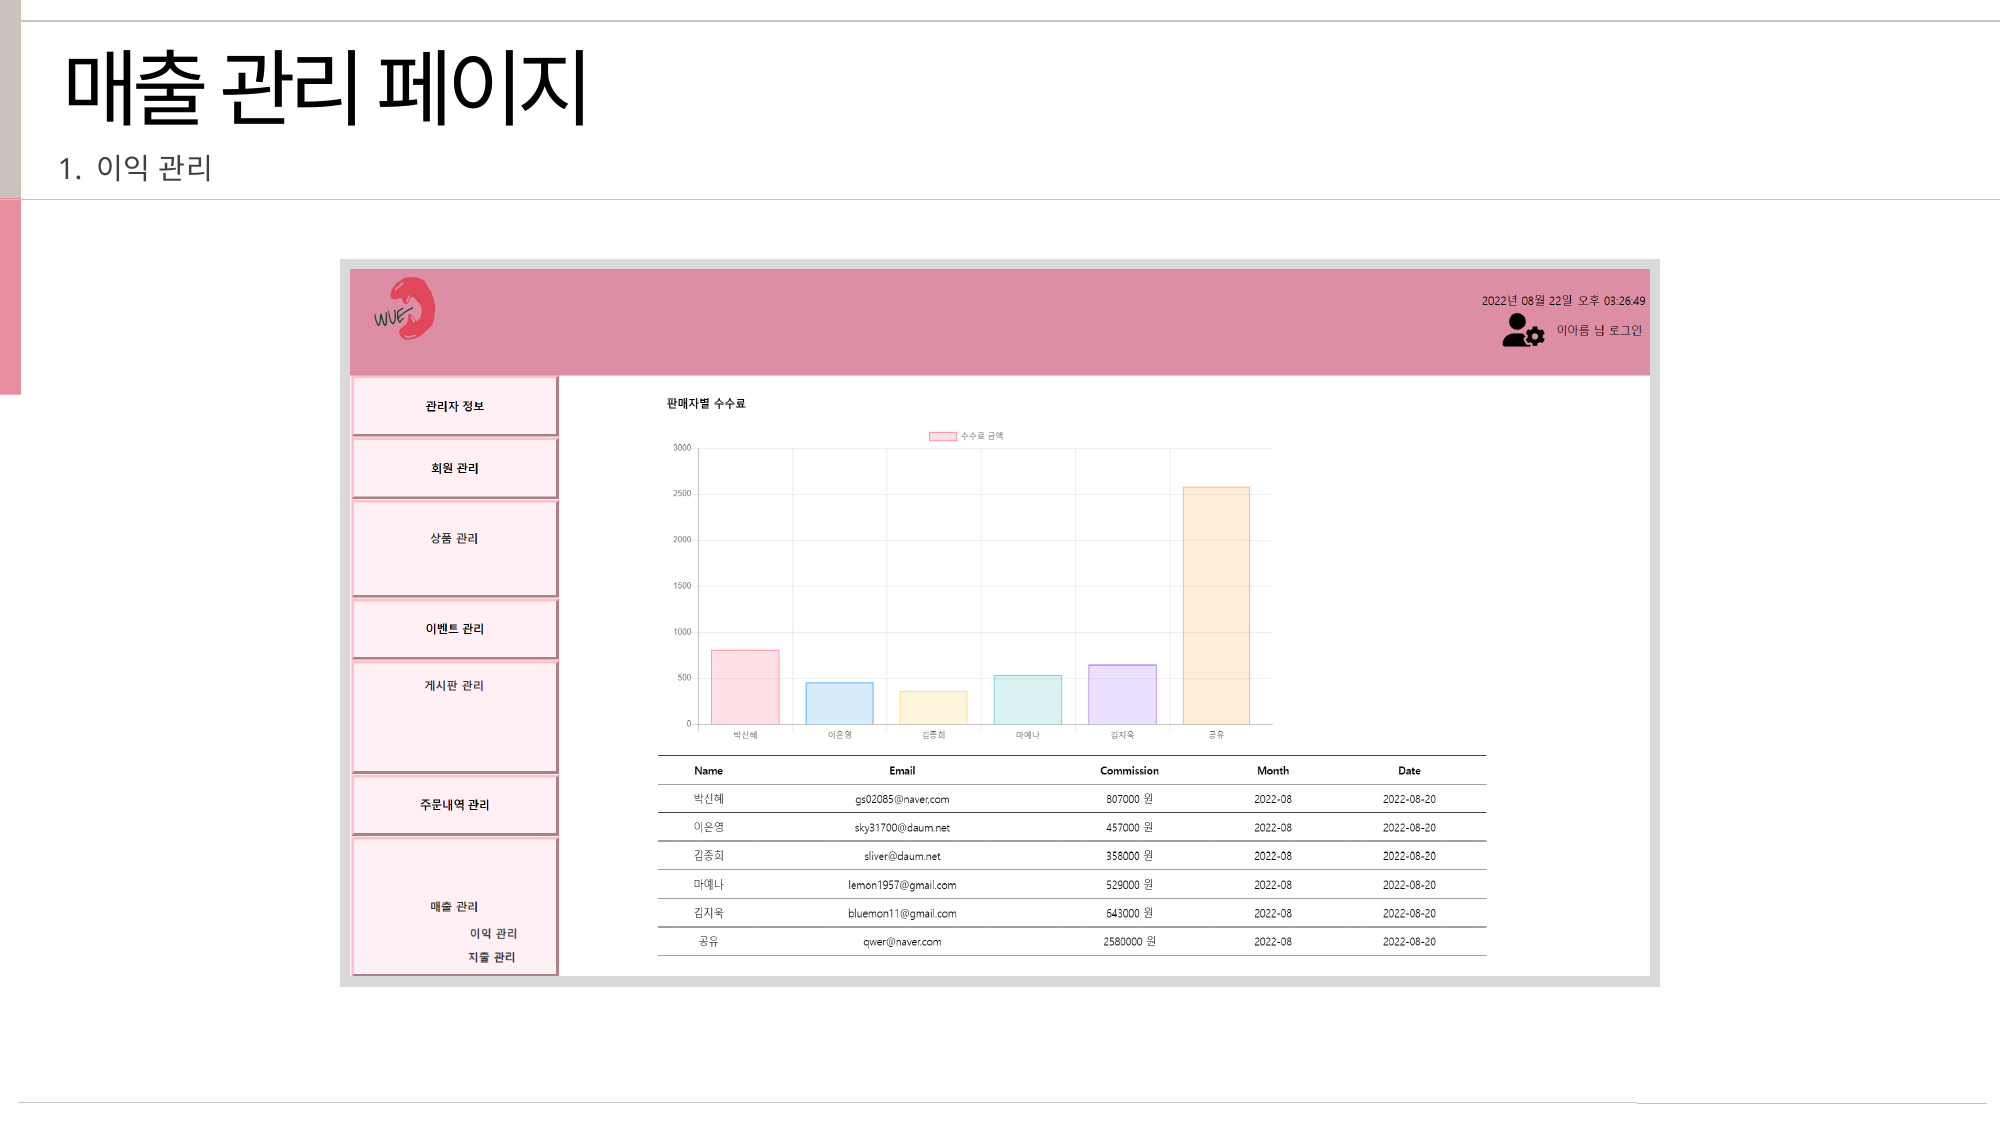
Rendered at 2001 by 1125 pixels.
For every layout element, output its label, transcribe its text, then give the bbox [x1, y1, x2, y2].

text_box 1. 이익 관리 [43, 143, 228, 193]
picture [1637, 1087, 1987, 1119]
picture [350, 269, 1650, 977]
text_box 매출 관리 페이지 [47, 28, 609, 144]
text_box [0, 0, 21, 198]
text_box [0, 200, 21, 395]
